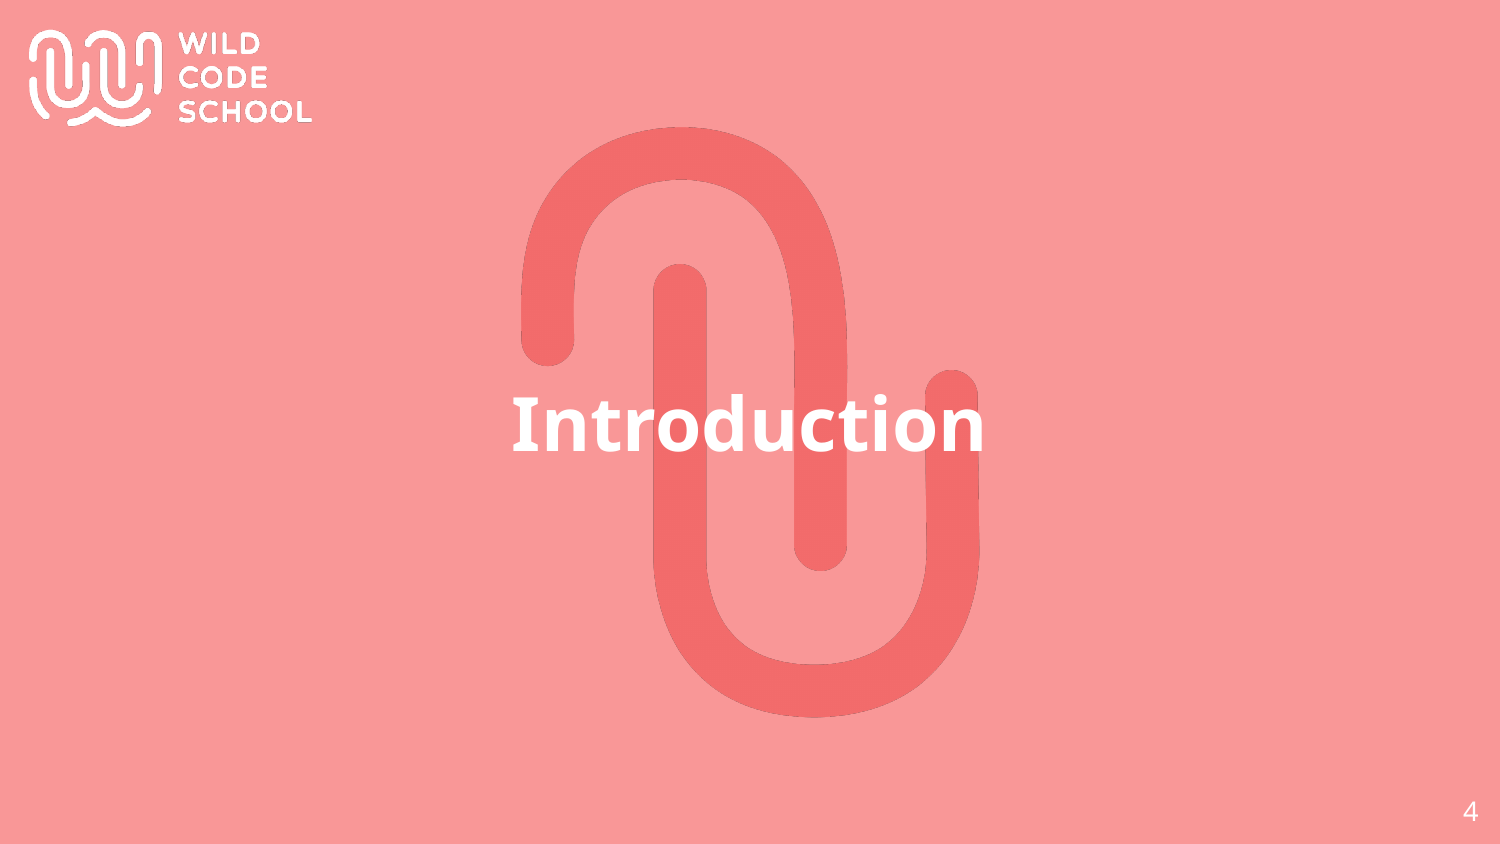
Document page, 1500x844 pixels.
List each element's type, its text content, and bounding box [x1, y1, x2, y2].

slide_number ‹#› [1403, 779, 1494, 844]
title Introduction [301, 293, 1199, 551]
picture [520, 126, 980, 293]
picture [520, 551, 980, 718]
picture [29, 29, 312, 127]
